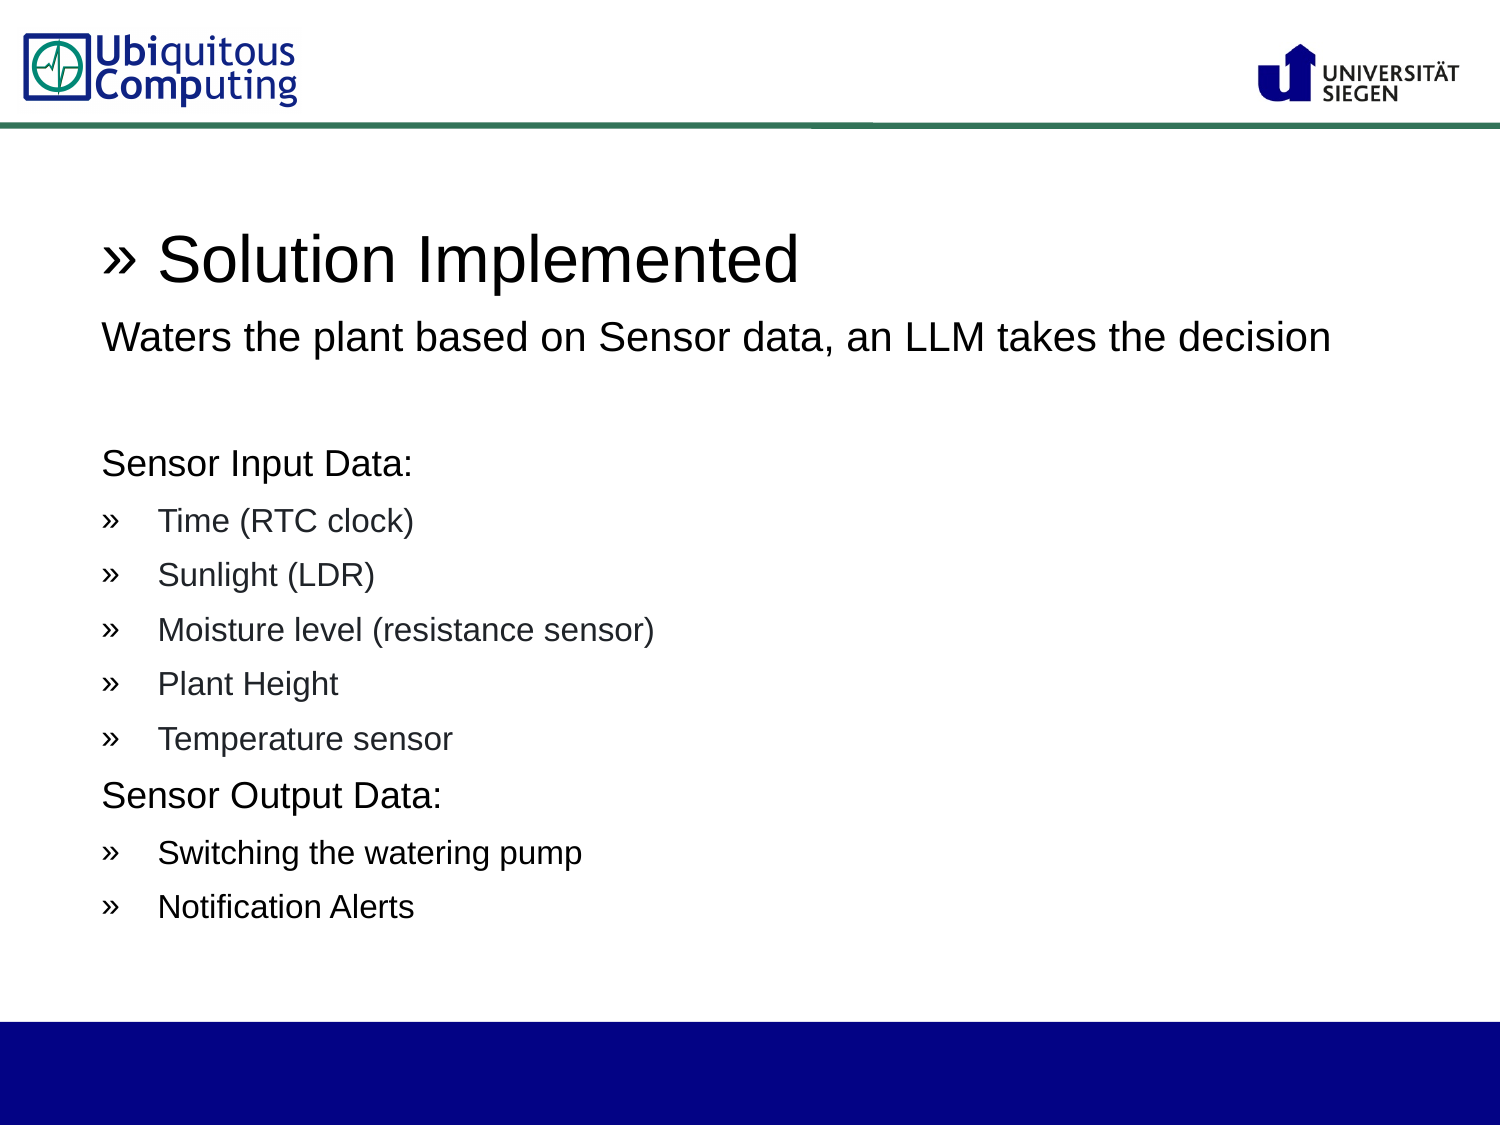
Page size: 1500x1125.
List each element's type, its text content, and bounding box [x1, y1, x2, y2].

list Solution Implemented Waters the plant based on Sensor data, an LLM takes the decision Sensor Input Data: Time (RTC clock) Sunlight (LDR) Moisture level (resistance sensor) Plant Height Temperature sensor Sensor Output Data: Switching the watering pump Notification Alerts [75, 208, 1425, 1005]
picture [1257, 42, 1460, 102]
picture [17, 27, 302, 114]
